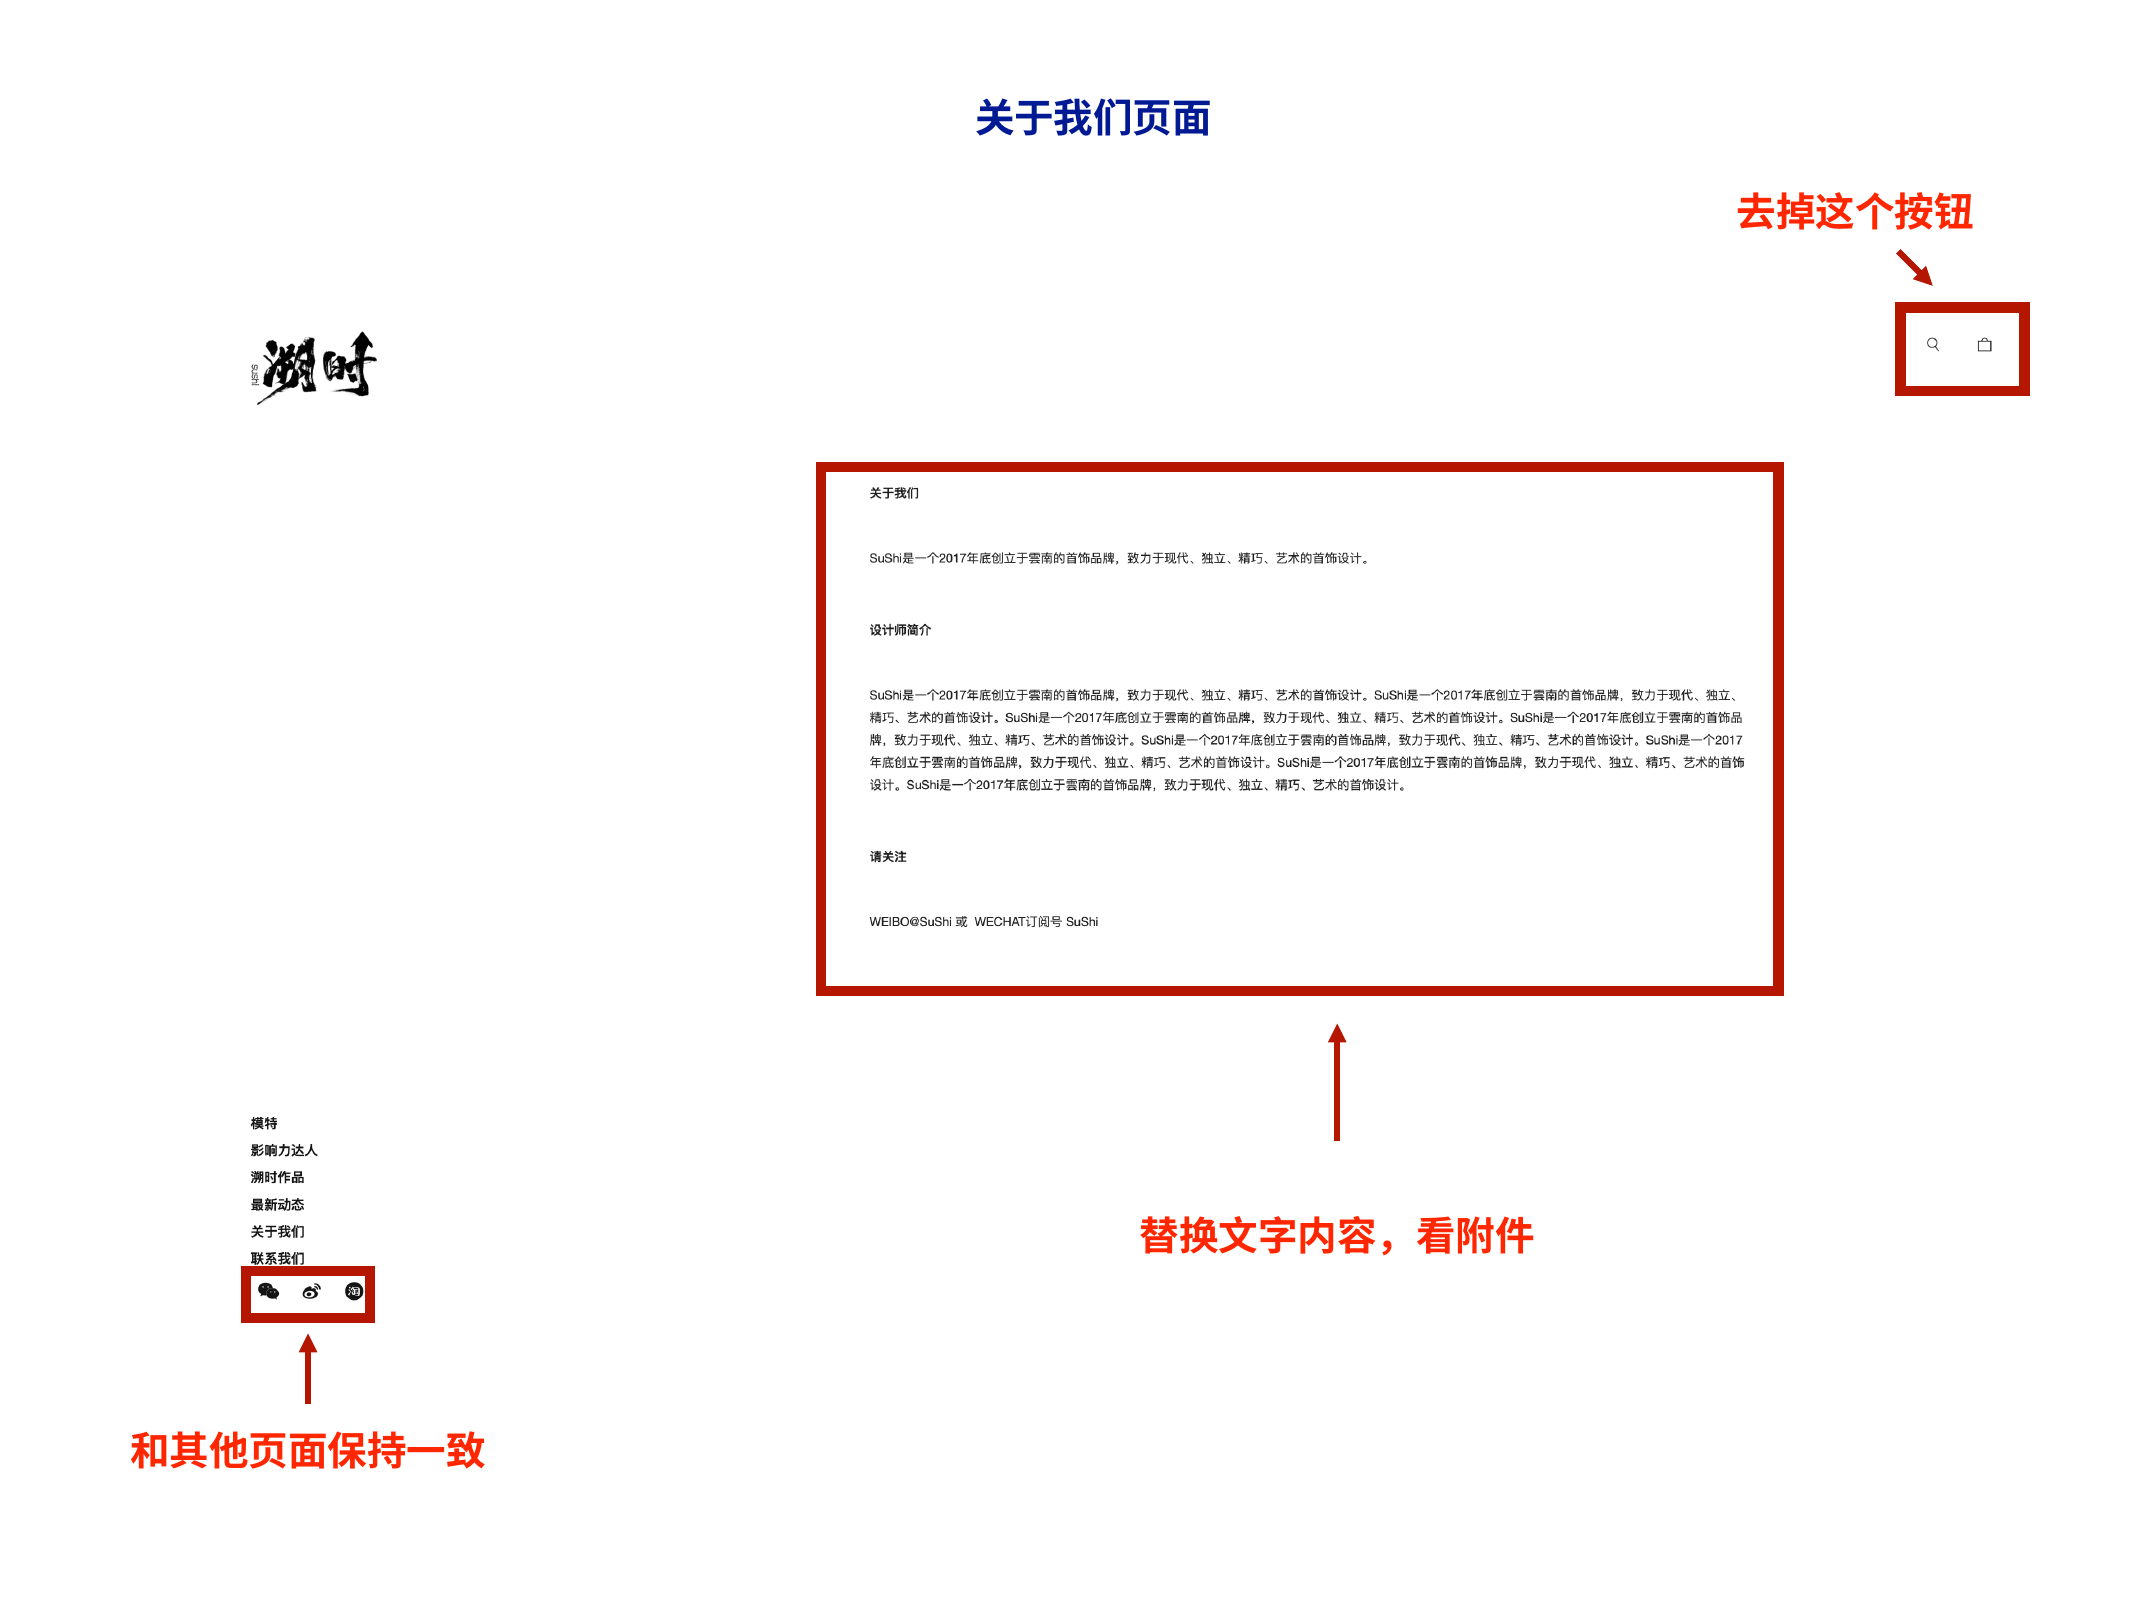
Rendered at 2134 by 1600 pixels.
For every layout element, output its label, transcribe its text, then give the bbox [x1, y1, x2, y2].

text_box [1898, 251, 1933, 286]
text_box 关于我们页面 [966, 84, 1221, 149]
text_box 和其他页面保持一致 [0, 1417, 664, 1482]
picture [210, 288, 2050, 1346]
text_box 去掉这个按钮 [1500, 178, 2134, 243]
